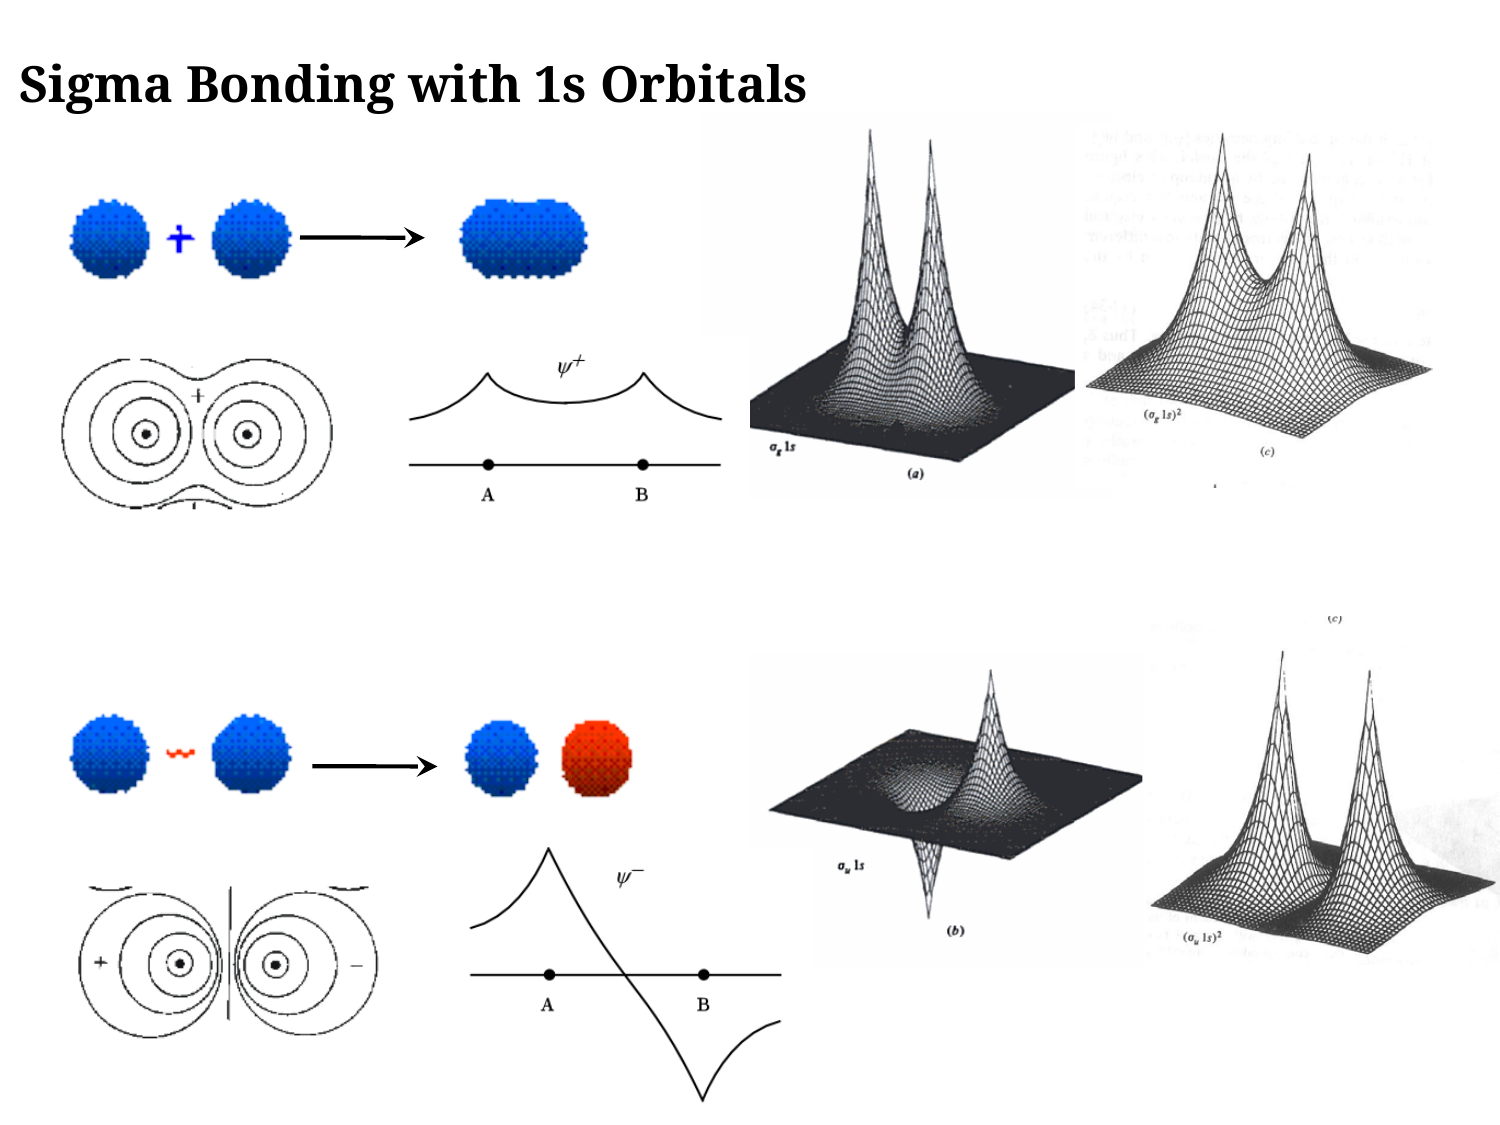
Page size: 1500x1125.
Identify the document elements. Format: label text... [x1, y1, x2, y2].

picture [62, 862, 396, 1047]
picture [399, 112, 1433, 504]
picture [37, 174, 338, 288]
picture [62, 703, 313, 804]
picture [449, 615, 1500, 1111]
picture [437, 715, 638, 817]
text_box Sigma Bonding with 1s Orbitals [4, 45, 1218, 121]
picture [49, 324, 348, 527]
picture [412, 174, 601, 288]
